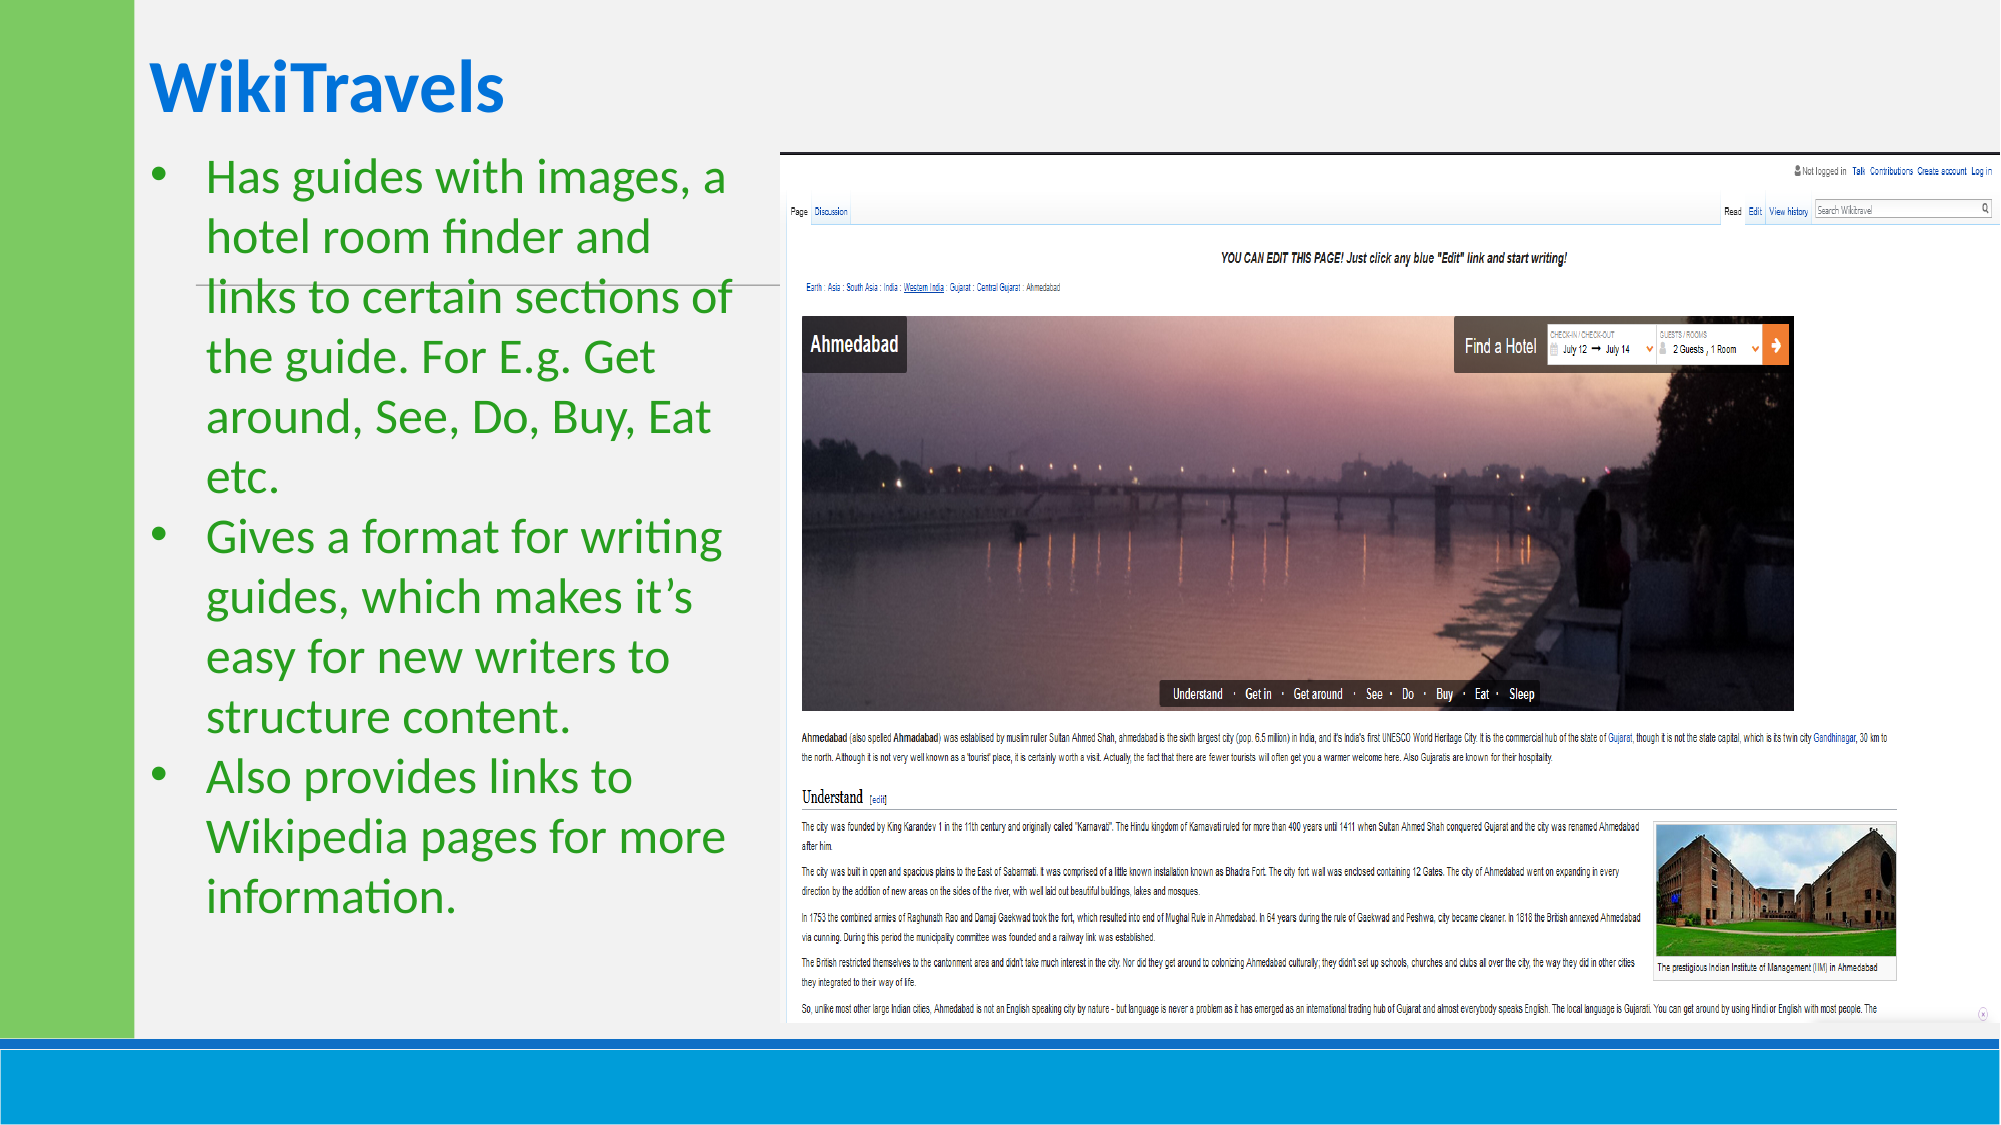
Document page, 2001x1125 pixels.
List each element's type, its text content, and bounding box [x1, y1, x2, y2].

picture [780, 151, 2000, 1023]
text_box WikiTravels [134, 30, 1951, 135]
text_box Has guides with images, a hotel room finder and links to certain sections of the guide. For E.g. Get around, See, Do, Buy, Eat etc. Gives a format for writing guides, which makes it’s easy for new writers to structure content. Also provides links to Wikipedia pages for more information. [134, 136, 757, 931]
text_box [0, 0, 136, 1041]
